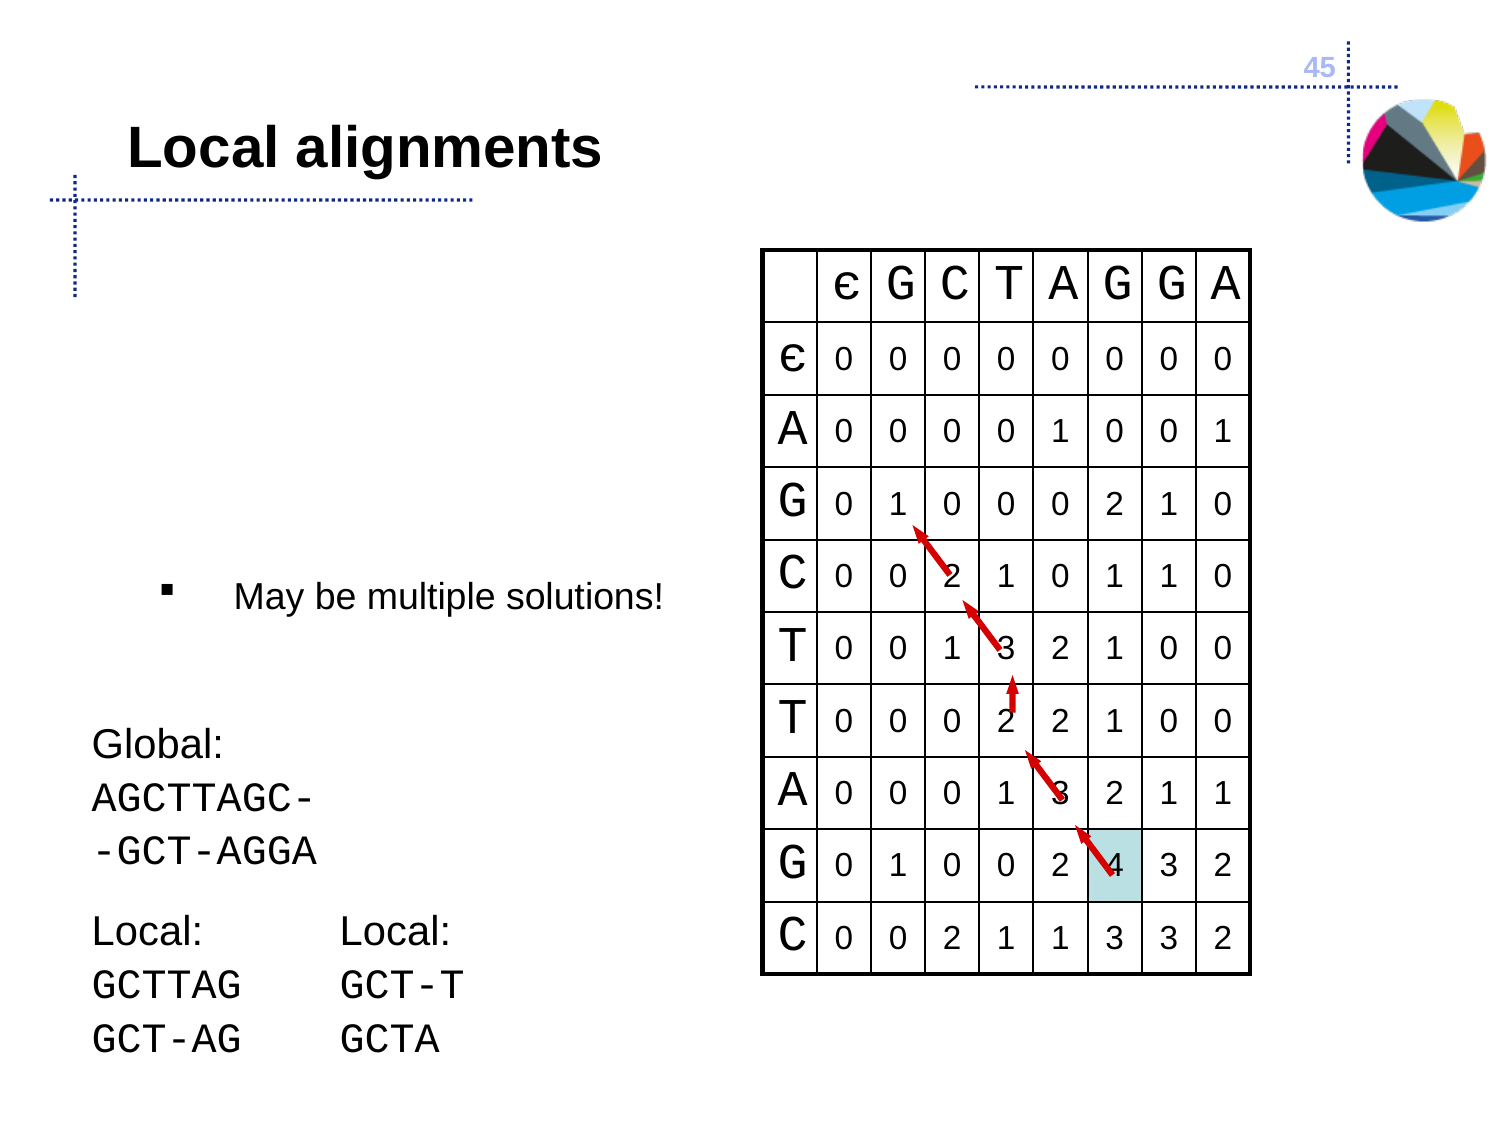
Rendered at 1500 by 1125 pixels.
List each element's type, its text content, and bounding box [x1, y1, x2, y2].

picture [1362, 99, 1488, 225]
table_cell T [765, 613, 816, 683]
text_box Global: AGCTTAGC- -GCT-AGGA [76, 714, 340, 882]
table_cell 0 [872, 903, 924, 972]
table_cell 1 [1143, 541, 1195, 611]
table_cell 0 [818, 396, 870, 466]
table_header є [818, 252, 870, 321]
table_cell 0 [1143, 396, 1195, 466]
text_box [1024, 750, 1063, 801]
table_cell 0 [980, 396, 1032, 466]
table_cell 1 [1197, 396, 1248, 466]
table_cell 0 [818, 903, 870, 972]
table_cell 1 [1143, 468, 1195, 539]
table_cell 1 [1197, 758, 1248, 828]
table_cell 1 [980, 758, 1032, 828]
table_cell 2 [1197, 830, 1248, 901]
table_header G [872, 252, 924, 321]
table_cell 3 [1089, 903, 1141, 972]
table_cell G [765, 468, 816, 539]
table_cell 0 [1034, 541, 1087, 611]
table_cell є [765, 323, 816, 394]
table_cell 1 [980, 903, 1032, 972]
title Local alignments [112, 50, 1325, 238]
table_header T [980, 252, 1032, 321]
table_cell G [765, 830, 816, 901]
table_cell 1 [1034, 903, 1087, 972]
table_cell 2 [1197, 903, 1248, 972]
table_cell 0 [1034, 468, 1087, 539]
text_box [1008, 675, 1017, 713]
table_cell 0 [926, 323, 978, 394]
table_cell 0 [818, 541, 870, 611]
table_cell 2 [1089, 758, 1141, 828]
table_cell 0 [1089, 396, 1141, 466]
text_box [912, 525, 951, 576]
table_cell 0 [980, 323, 1032, 394]
list May be multiple solutions! [143, 249, 738, 975]
table_header C [926, 252, 978, 321]
table_cell 0 [1143, 685, 1195, 756]
table_header A [1034, 252, 1087, 321]
table_header G [1143, 252, 1195, 321]
table_cell A [765, 758, 816, 828]
table_cell 0 [872, 758, 924, 828]
table_cell 1 [1089, 541, 1141, 611]
table_cell 2 [926, 541, 978, 611]
table_cell C [765, 541, 816, 611]
text_box [962, 600, 1001, 651]
table_cell C [765, 903, 816, 972]
slide_number 45 [1038, 40, 1352, 116]
table_cell 0 [818, 468, 870, 539]
text_box Local: GCT-T GCTA [324, 902, 588, 1069]
table_cell 0 [818, 830, 870, 901]
table_cell 2 [1034, 830, 1087, 901]
table_header A [1197, 252, 1248, 321]
table_cell 0 [1197, 541, 1248, 611]
table_cell 0 [1197, 468, 1248, 539]
table_cell 0 [818, 758, 870, 828]
table_cell 1 [872, 830, 924, 901]
table_cell 1 [872, 468, 924, 539]
table_cell 0 [1034, 323, 1087, 394]
table_cell 1 [1034, 396, 1087, 466]
table_cell 0 [872, 613, 924, 683]
table_cell 3 [1143, 830, 1195, 901]
table_cell 2 [1089, 468, 1141, 539]
table_cell 2 [980, 685, 1032, 756]
table_cell 2 [1034, 685, 1087, 756]
table_cell 0 [980, 468, 1032, 539]
table_cell A [765, 396, 816, 466]
table_cell 0 [1197, 613, 1248, 683]
table_cell 0 [872, 396, 924, 466]
table_cell 0 [872, 323, 924, 394]
table_cell T [765, 685, 816, 756]
table_cell 1 [980, 541, 1032, 611]
table_cell 0 [818, 613, 870, 683]
table_cell 0 [1143, 613, 1195, 683]
table_cell 0 [1089, 323, 1141, 394]
table_header G [1089, 252, 1141, 321]
table_cell 0 [818, 685, 870, 756]
table_cell 3 [980, 613, 1032, 683]
table_cell 1 [1089, 685, 1141, 756]
table_header [765, 252, 816, 321]
table_cell 0 [926, 396, 978, 466]
table_cell 2 [1034, 613, 1087, 683]
table_cell 1 [1089, 613, 1141, 683]
table_cell 0 [1197, 323, 1248, 394]
text_box Local: GCTTAG GCT-AG [76, 902, 324, 1069]
table_cell 2 [926, 903, 978, 972]
table_cell 1 [1143, 758, 1195, 828]
table_cell 0 [872, 541, 924, 611]
table_cell 0 [926, 830, 978, 901]
table_cell 1 [926, 613, 978, 683]
table_cell 0 [818, 323, 870, 394]
text_box [1074, 825, 1113, 876]
table_cell 0 [1197, 685, 1248, 756]
table_cell 0 [980, 830, 1032, 901]
table_cell 0 [1143, 323, 1195, 394]
table_cell 3 [1034, 758, 1087, 828]
table_cell 0 [872, 685, 924, 756]
table_cell 0 [926, 758, 978, 828]
table_cell 4 [1089, 830, 1141, 901]
table_cell 3 [1143, 903, 1195, 972]
table_cell 0 [926, 685, 978, 756]
table_cell 0 [926, 468, 978, 539]
